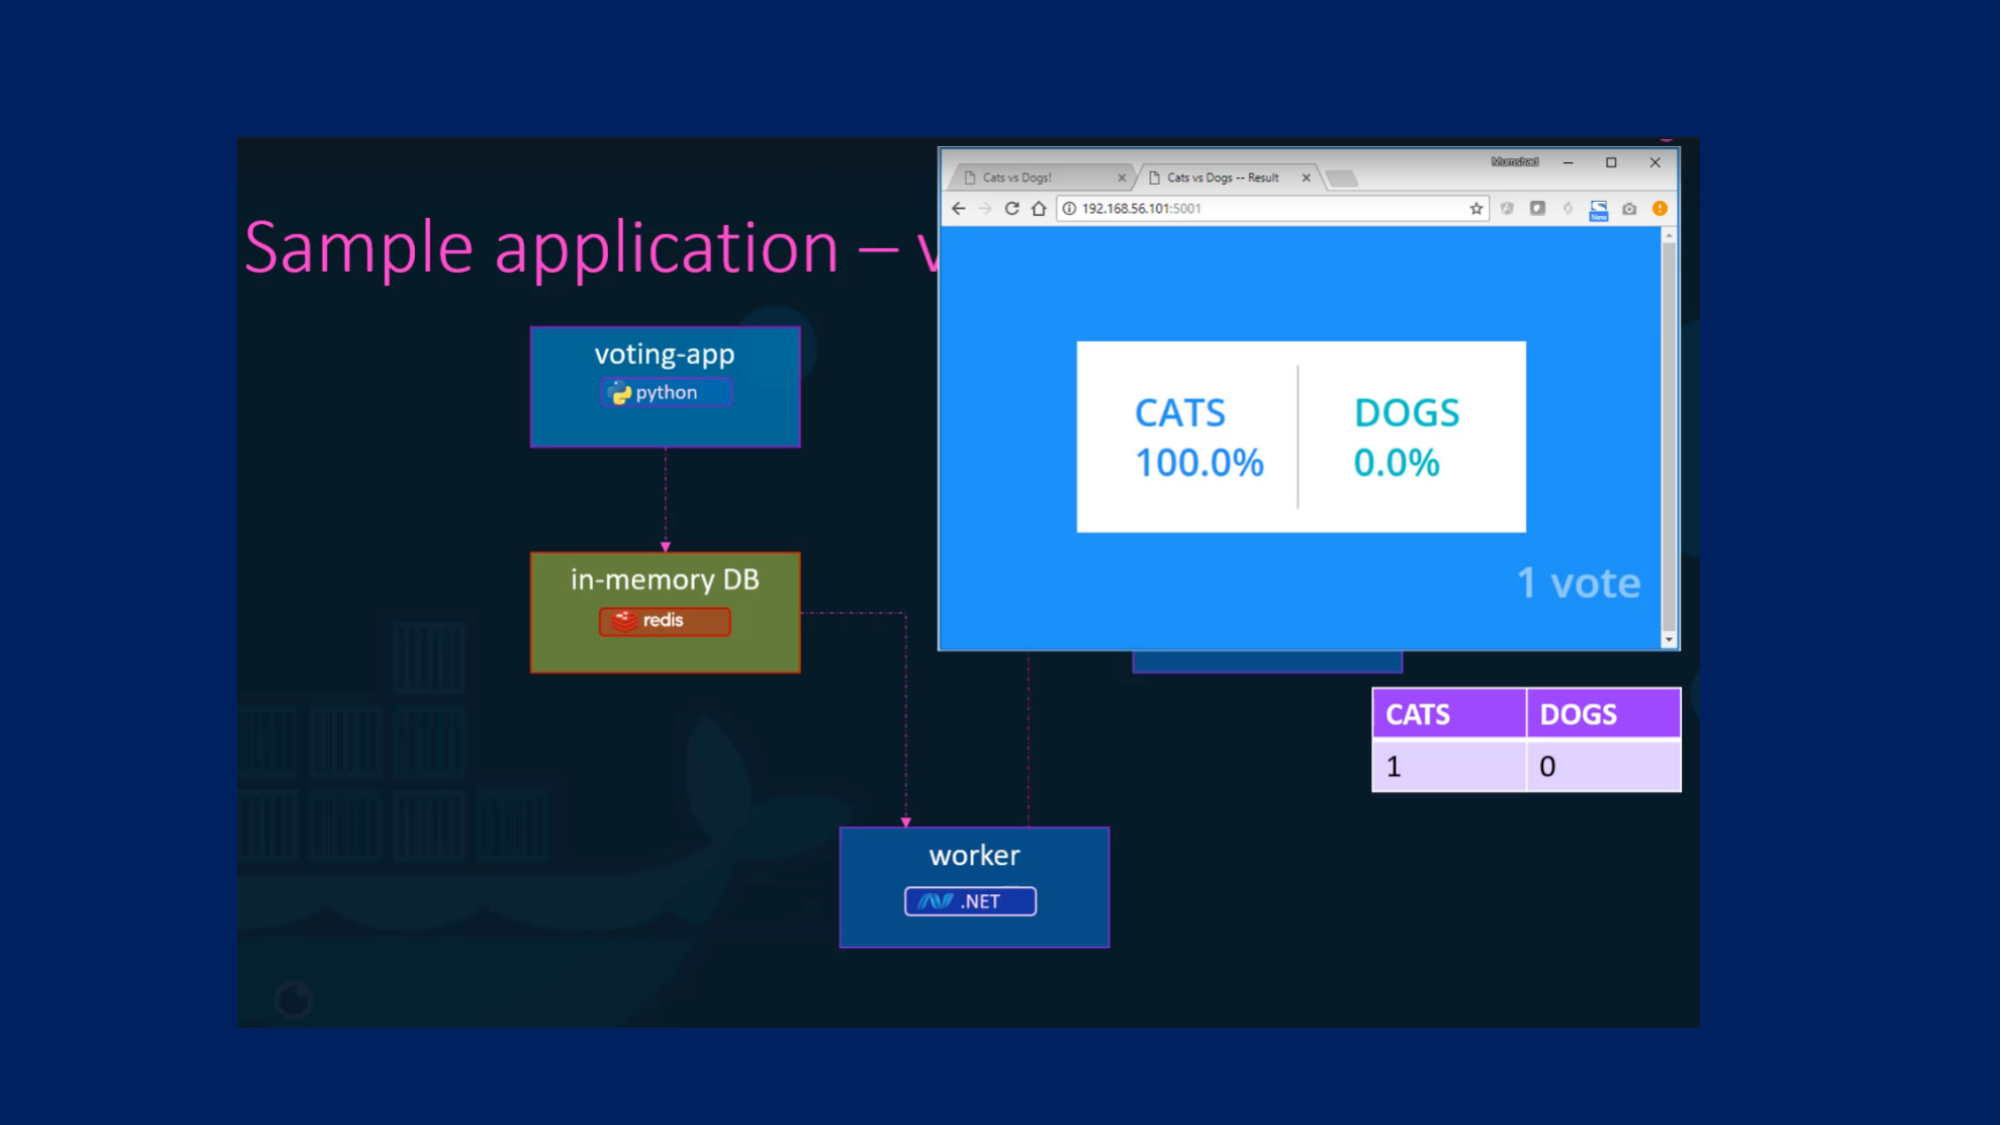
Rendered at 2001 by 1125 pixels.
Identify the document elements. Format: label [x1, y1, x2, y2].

picture [237, 137, 1701, 1028]
